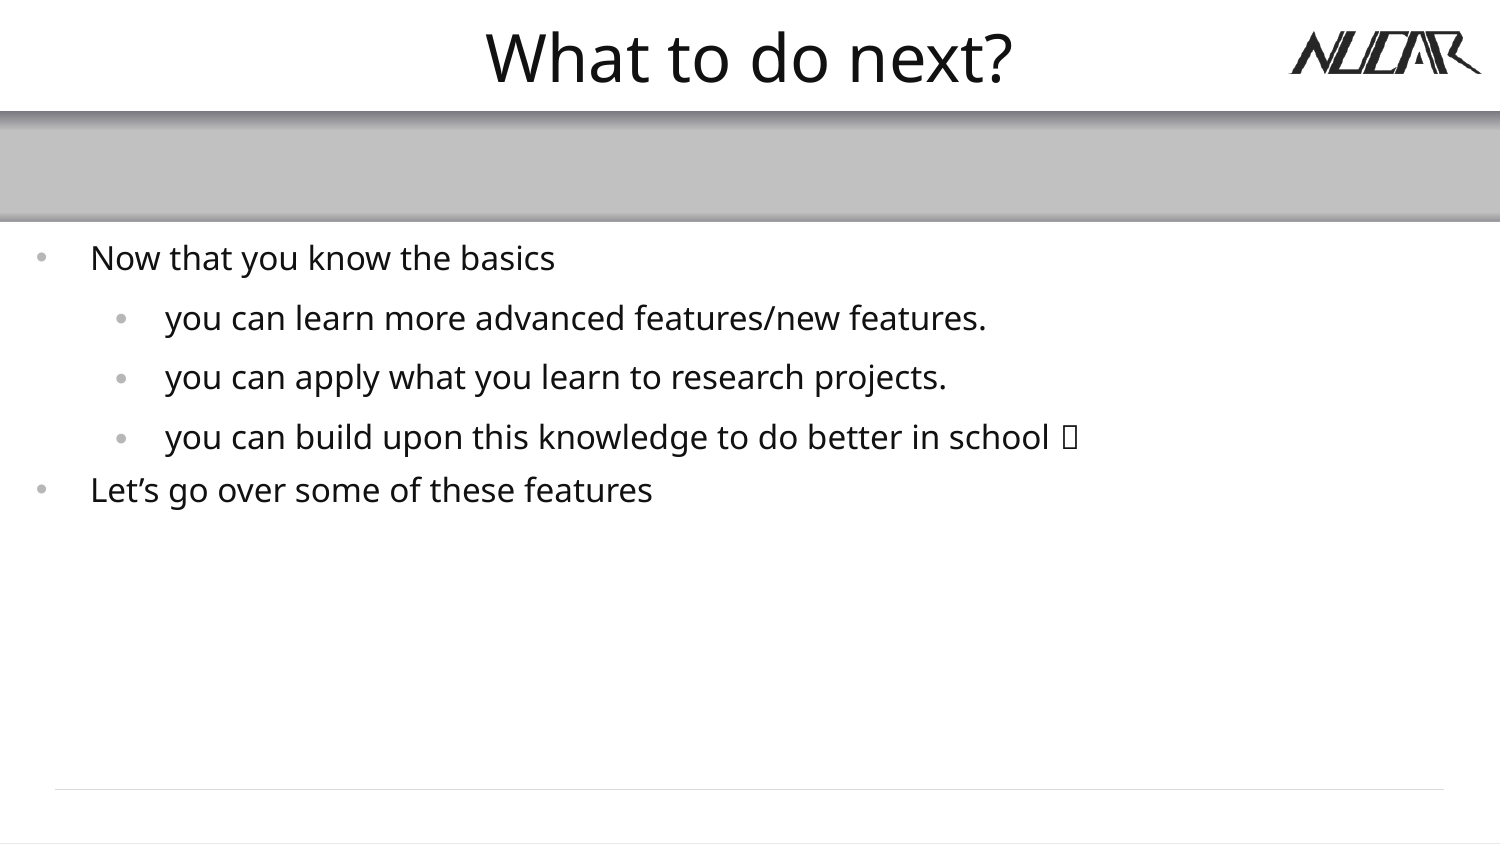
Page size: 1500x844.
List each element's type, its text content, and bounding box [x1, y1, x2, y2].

title What to do next? [97, 0, 1403, 111]
list Now that you know the basics you can learn more advanced features/new features. you can apply what you learn to research projects. you can build upon this knowledge to do better in school  Let’s go over some of these features [0, 221, 1500, 735]
